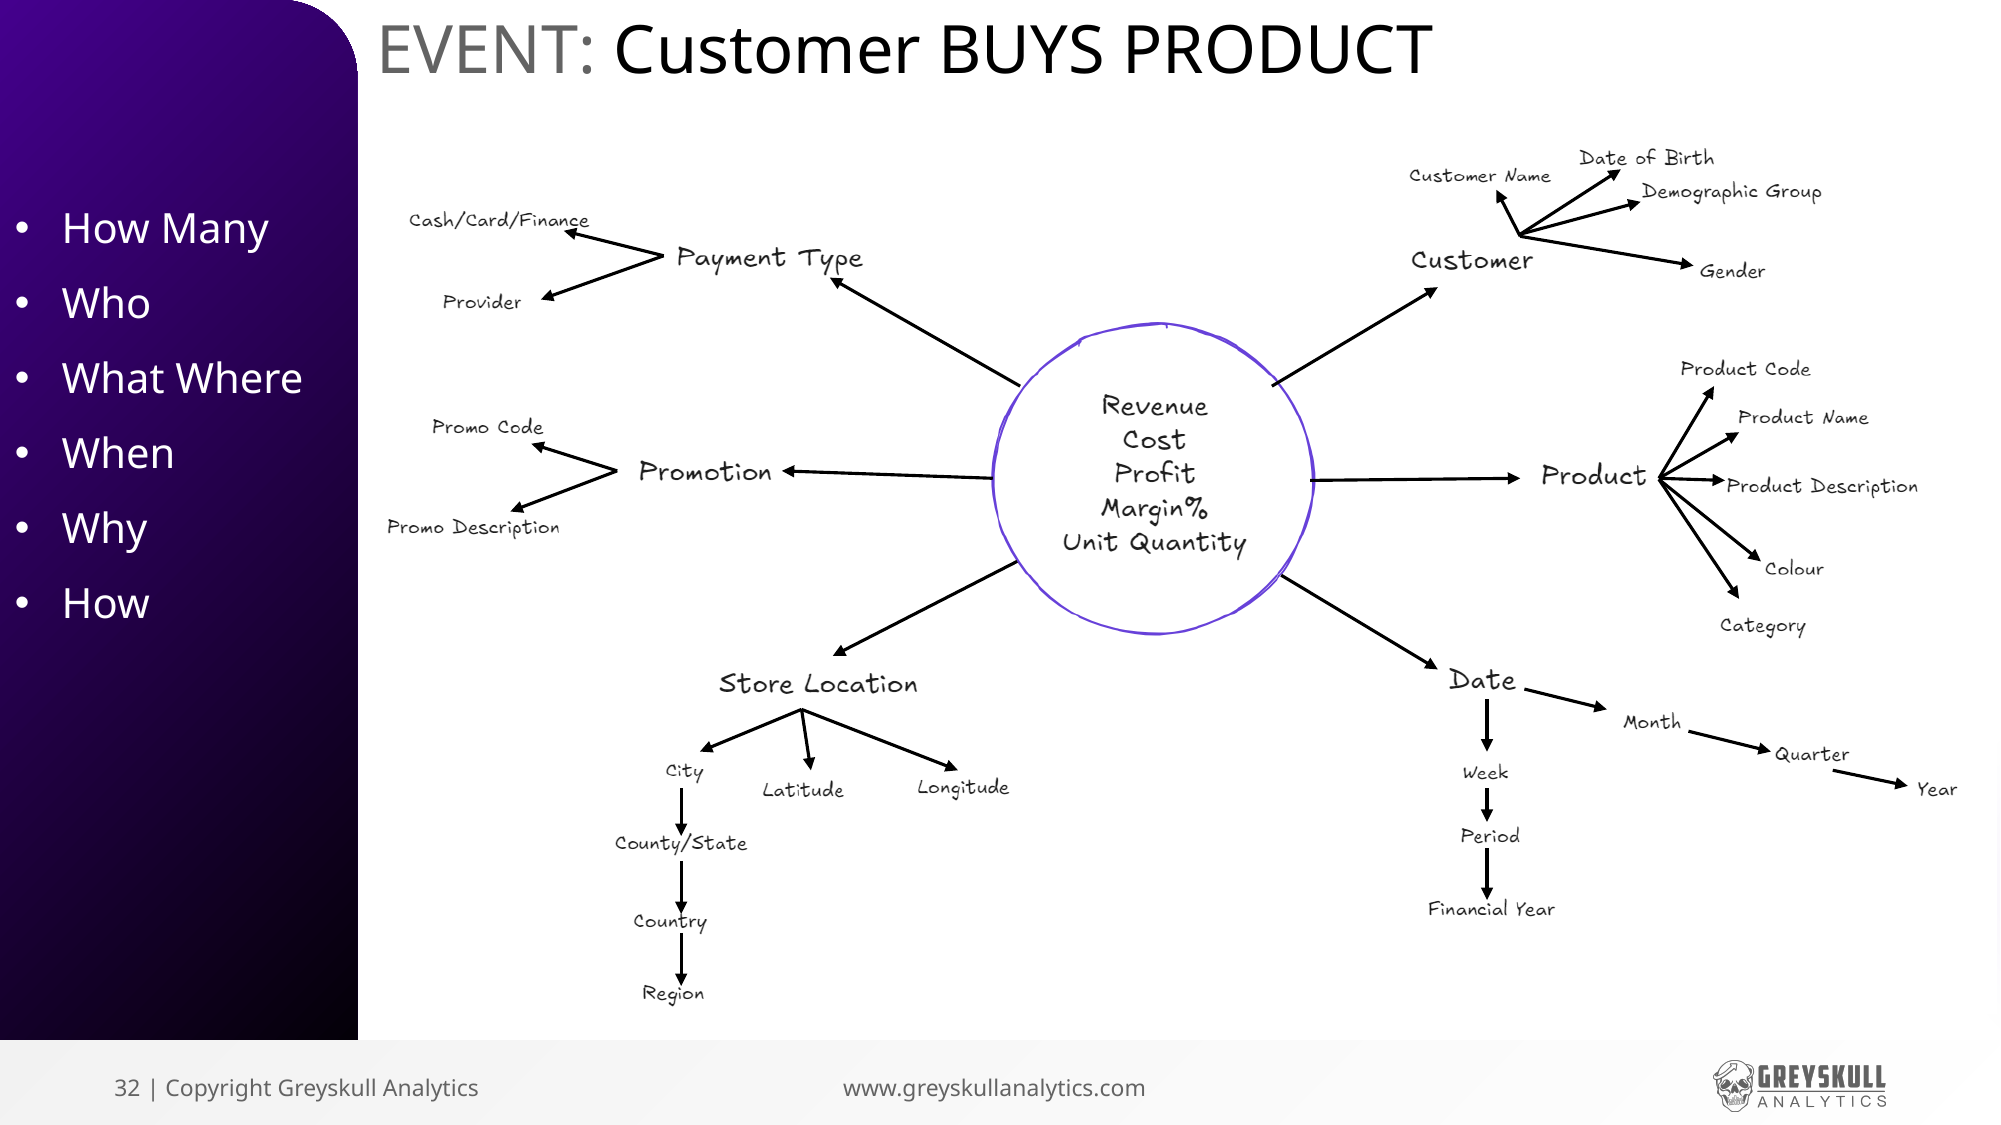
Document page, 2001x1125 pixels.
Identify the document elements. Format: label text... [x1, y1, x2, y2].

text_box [530, 443, 618, 470]
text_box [1280, 574, 1439, 670]
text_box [1740, 478, 1762, 562]
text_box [1495, 189, 1519, 237]
picture [358, 136, 1997, 1015]
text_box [1519, 168, 1622, 201]
text_box How Many Who What Where When Why How [0, 169, 350, 635]
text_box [829, 277, 1021, 387]
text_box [1519, 235, 1694, 267]
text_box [509, 470, 618, 512]
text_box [1658, 385, 1715, 431]
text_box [832, 560, 1018, 657]
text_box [1832, 769, 1909, 787]
picture [1713, 1060, 1886, 1112]
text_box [1519, 201, 1642, 235]
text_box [1687, 730, 1772, 753]
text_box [699, 708, 800, 752]
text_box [1658, 431, 1740, 478]
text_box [563, 230, 665, 257]
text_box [540, 255, 665, 301]
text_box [781, 470, 994, 479]
text_box EVENT: Customer BUYS PRODUCT [362, 0, 2000, 96]
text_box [1309, 477, 1521, 481]
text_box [1271, 286, 1439, 387]
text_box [800, 708, 959, 771]
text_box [1523, 688, 1608, 710]
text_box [1658, 478, 1740, 600]
